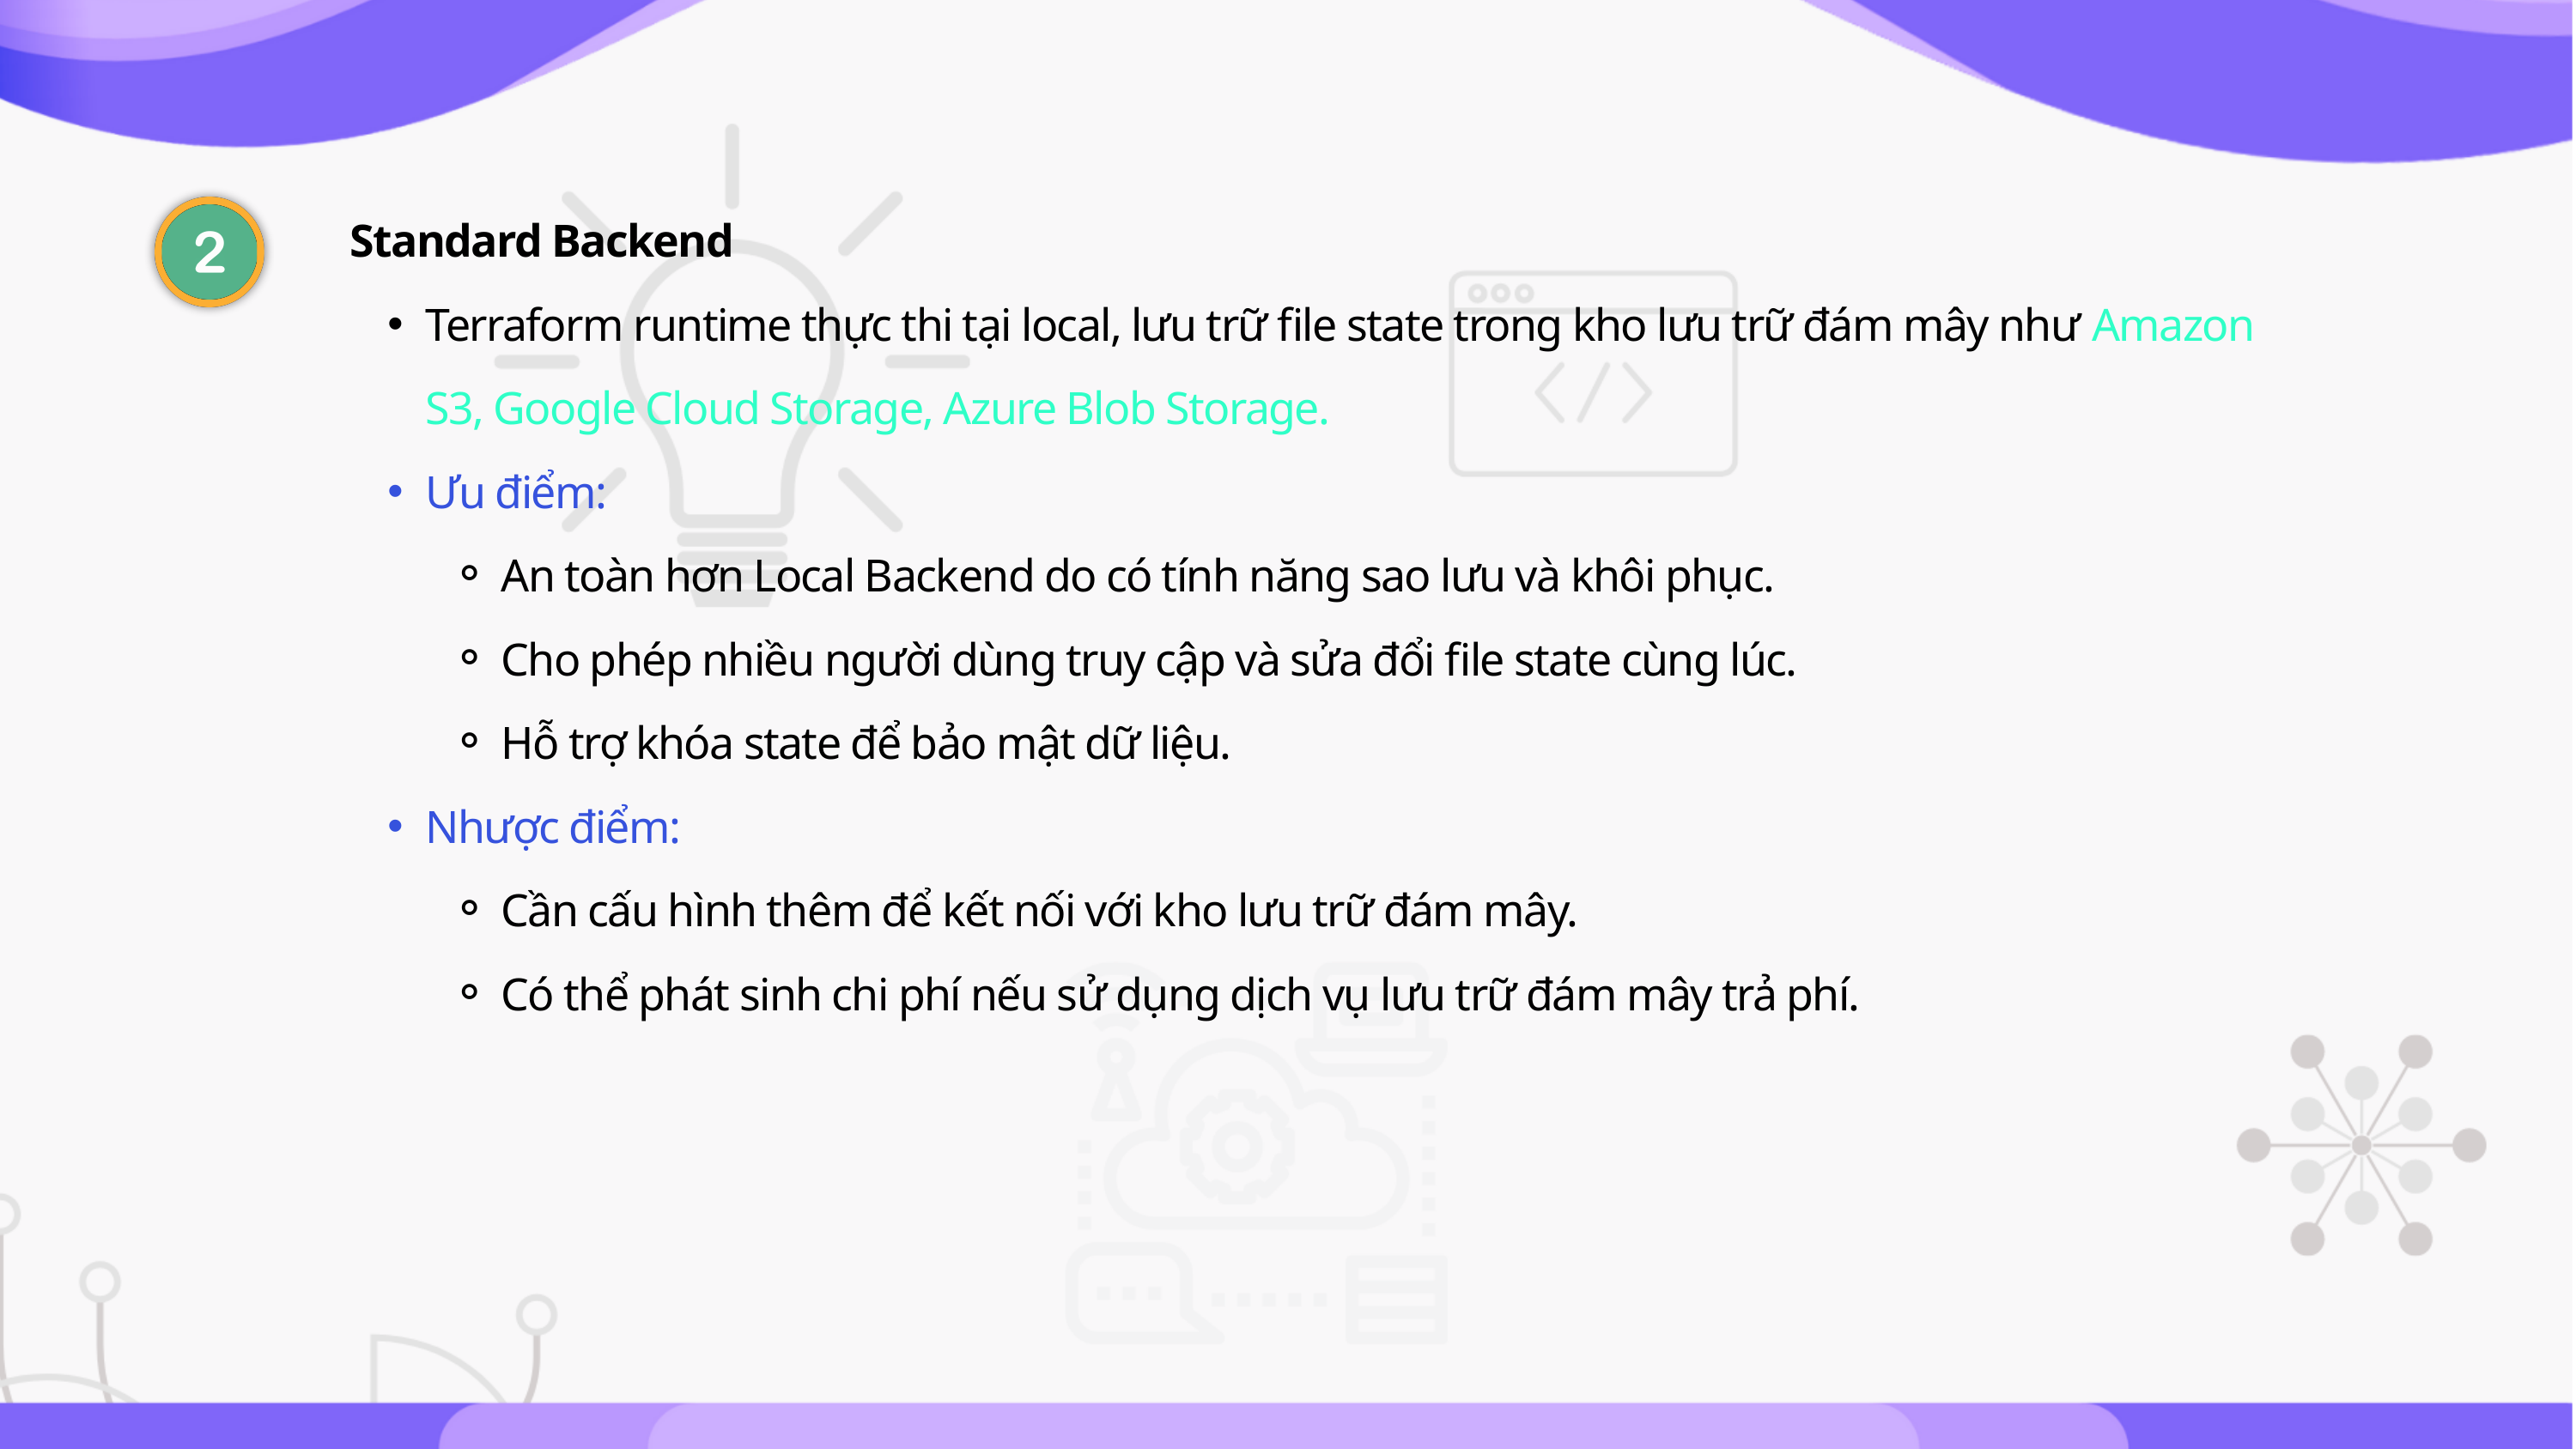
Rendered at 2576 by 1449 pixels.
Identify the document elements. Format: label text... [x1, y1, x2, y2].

text_box [0, 0, 2573, 1449]
text_box Standard Backend Terraform runtime thực thi tại local, lưu trữ file state trong kho lưu trữ đám mây như Amazon S3, Google Cloud Storage, Azure Blob Storage. Ưu điểm: An toàn hơn Local Backend do có tính năng sao lưu và khôi phục. Cho phép nhiều người dùng truy cập và sửa đổi file state cùng lúc. Hỗ trợ khóa state để bảo mật dữ liệu. Nhược điểm: Cần cấu hình thêm để kết nối với kho lưu trữ đám mây. Có thể phát sinh chi phí nếu sử dụng dịch vụ lưu trữ đám mây trả phí. [349, 182, 2267, 1020]
text_box [161, 204, 258, 300]
text_box [144, 187, 275, 317]
text_box [155, 197, 264, 307]
